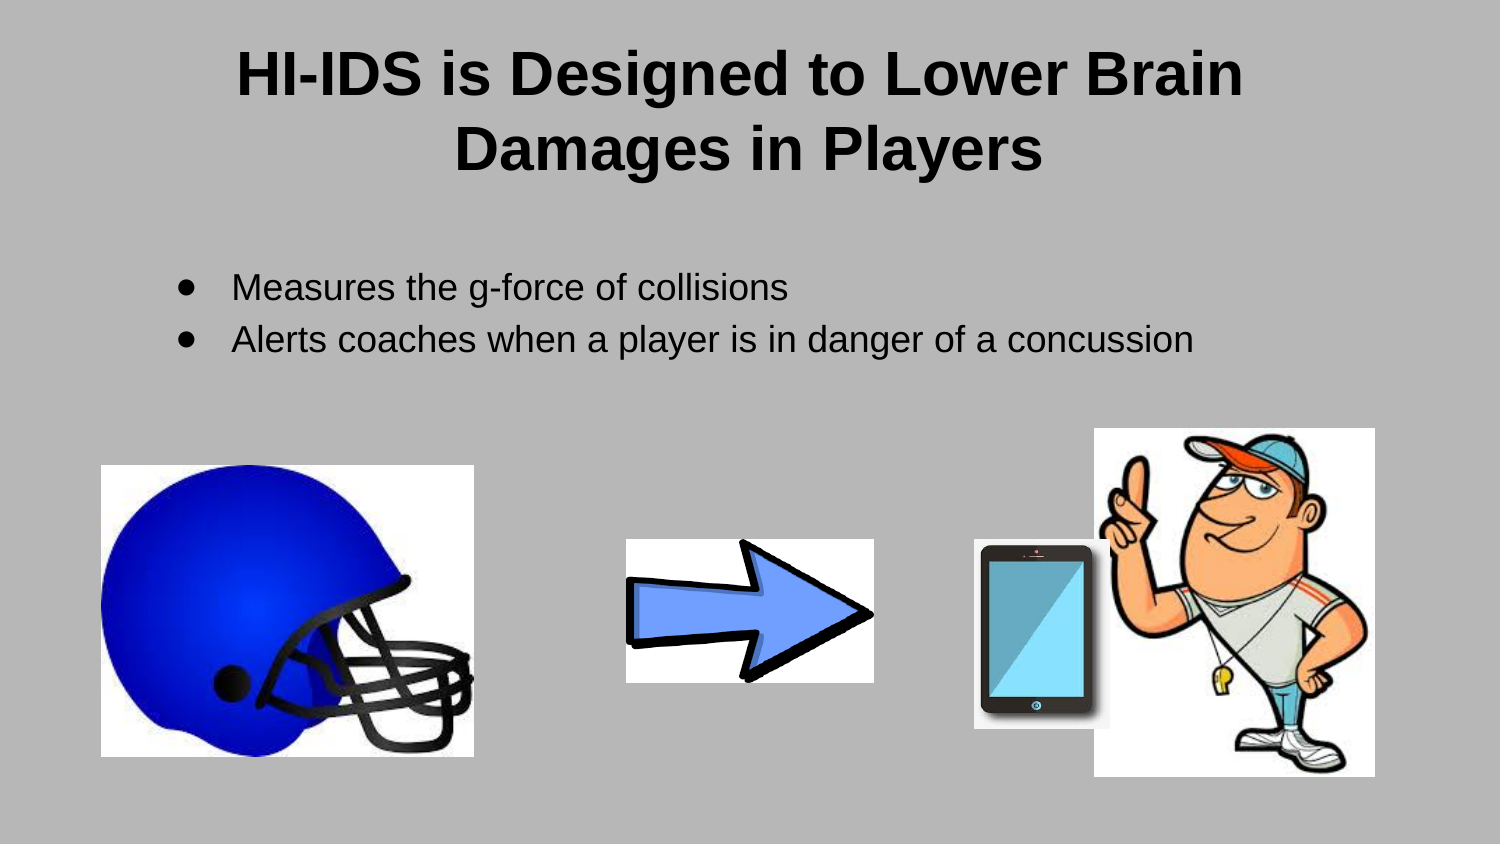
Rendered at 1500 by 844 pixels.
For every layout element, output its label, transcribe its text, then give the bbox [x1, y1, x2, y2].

picture [625, 538, 874, 683]
picture [100, 464, 474, 757]
list Measures the g-force of collisions Alerts coaches when a player is in danger of a concussion [141, 241, 1387, 383]
title HI-IDS is Designed to Lower Brain Damages in Players [8, 18, 1492, 159]
picture [974, 428, 1375, 778]
